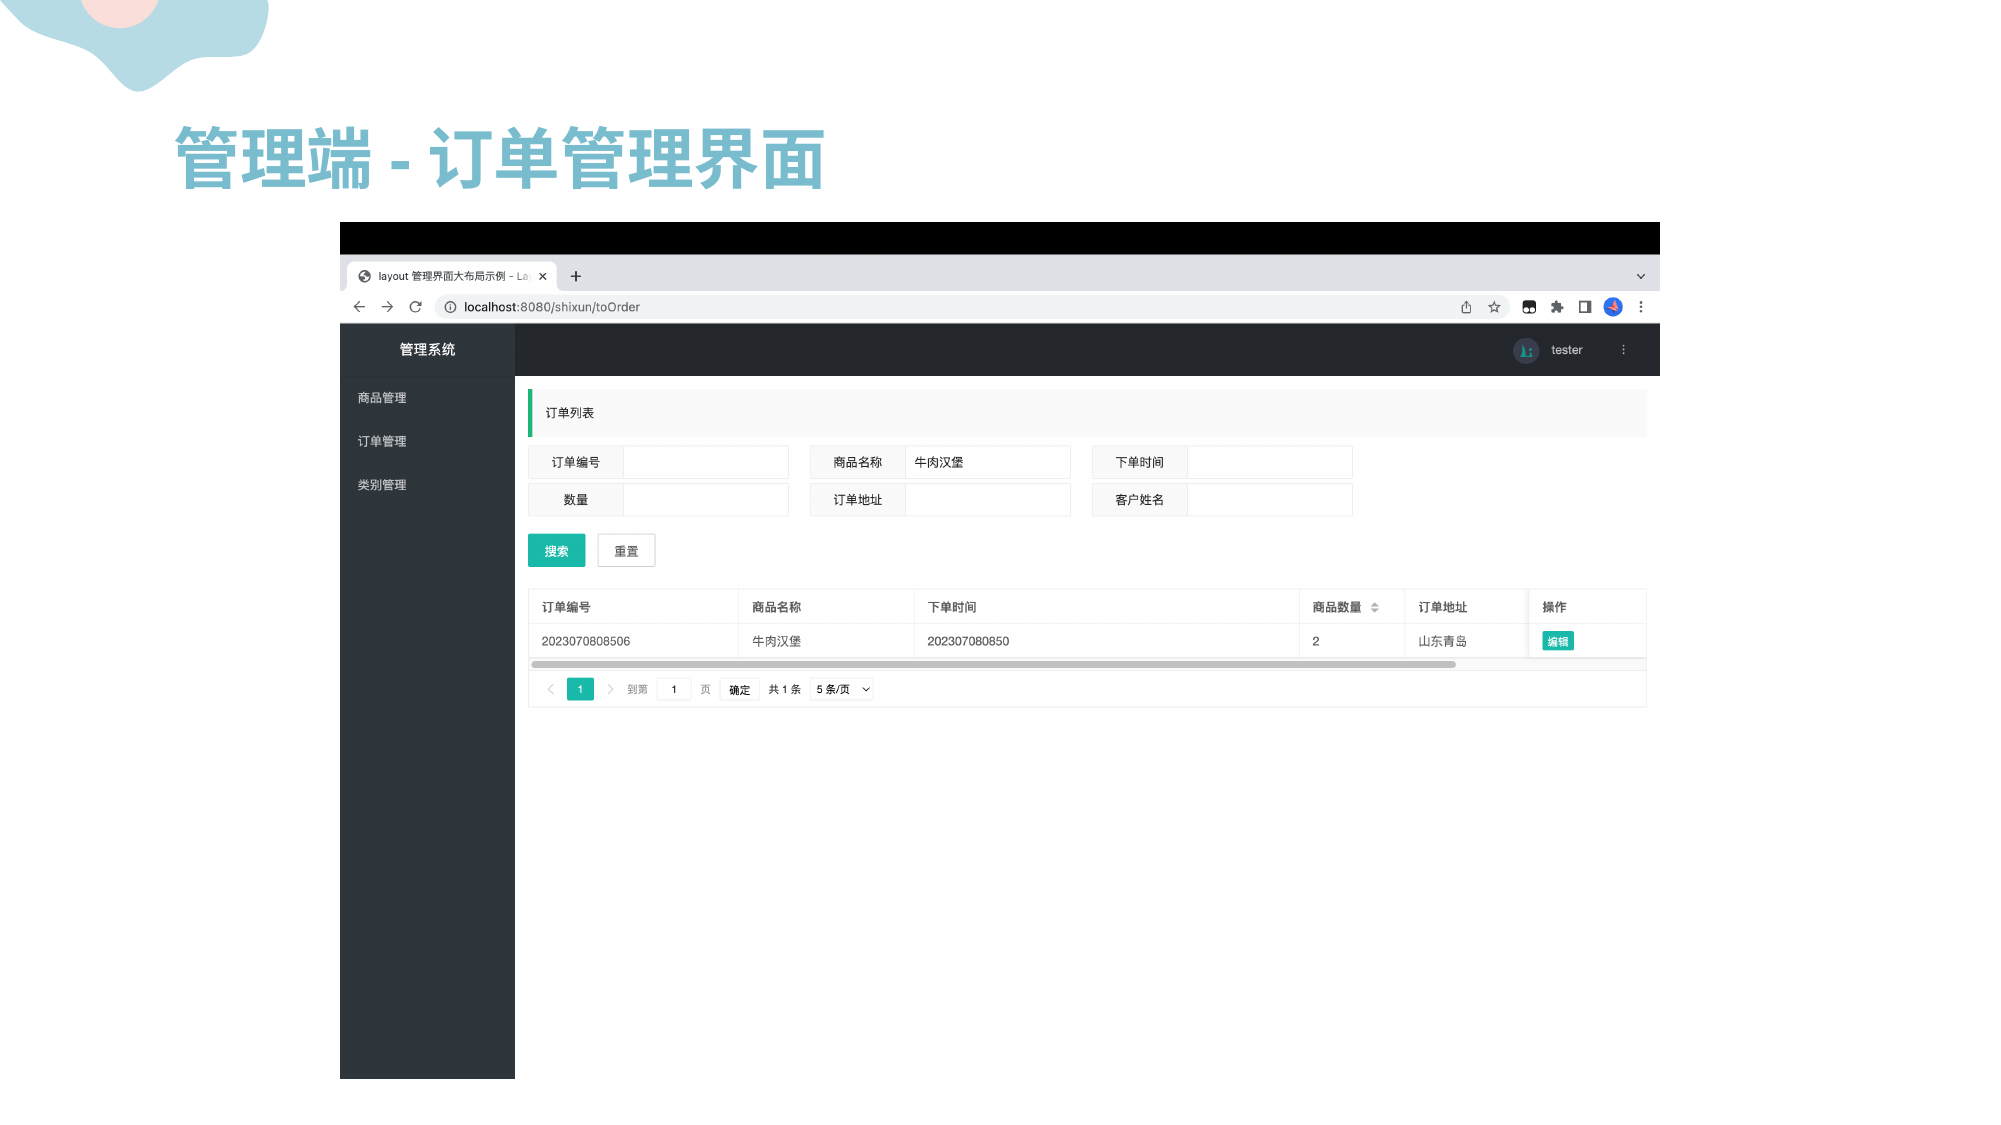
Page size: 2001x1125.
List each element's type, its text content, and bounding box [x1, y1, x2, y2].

title 管理端-订单管理界面 [158, 117, 1884, 207]
picture [340, 222, 1660, 1079]
